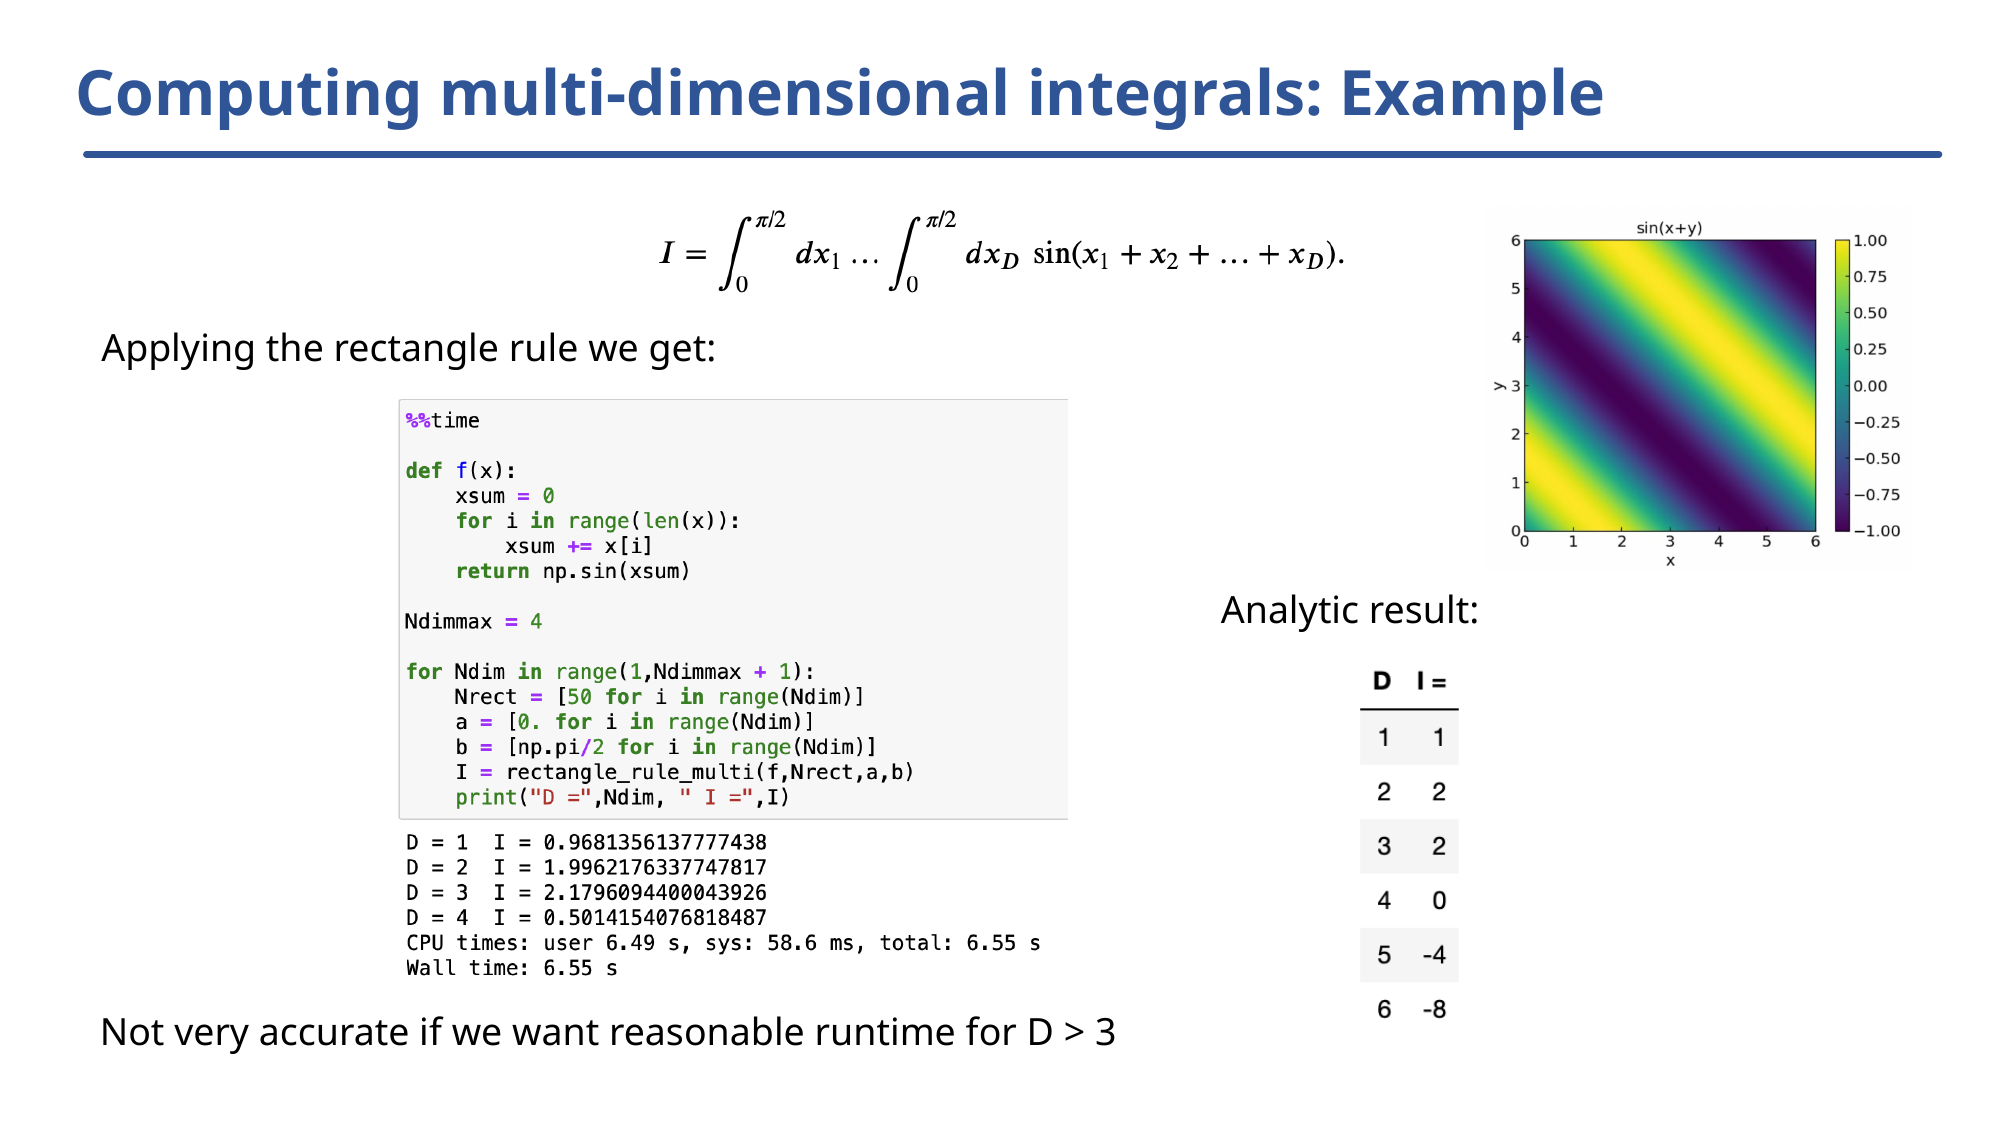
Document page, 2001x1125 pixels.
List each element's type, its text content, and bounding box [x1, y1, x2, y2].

text_box Applying the rectangle rule we get: [86, 316, 732, 377]
picture [393, 394, 1068, 991]
picture [1334, 654, 1485, 1045]
text_box Not very accurate if we want reasonable runtime for D > 3 [85, 1000, 1133, 1060]
picture [649, 205, 1351, 301]
title Computing multi-dimensional integrals: Example [60, 0, 1940, 192]
text_box Analytic result: [1206, 578, 1495, 639]
picture [1484, 205, 1913, 572]
